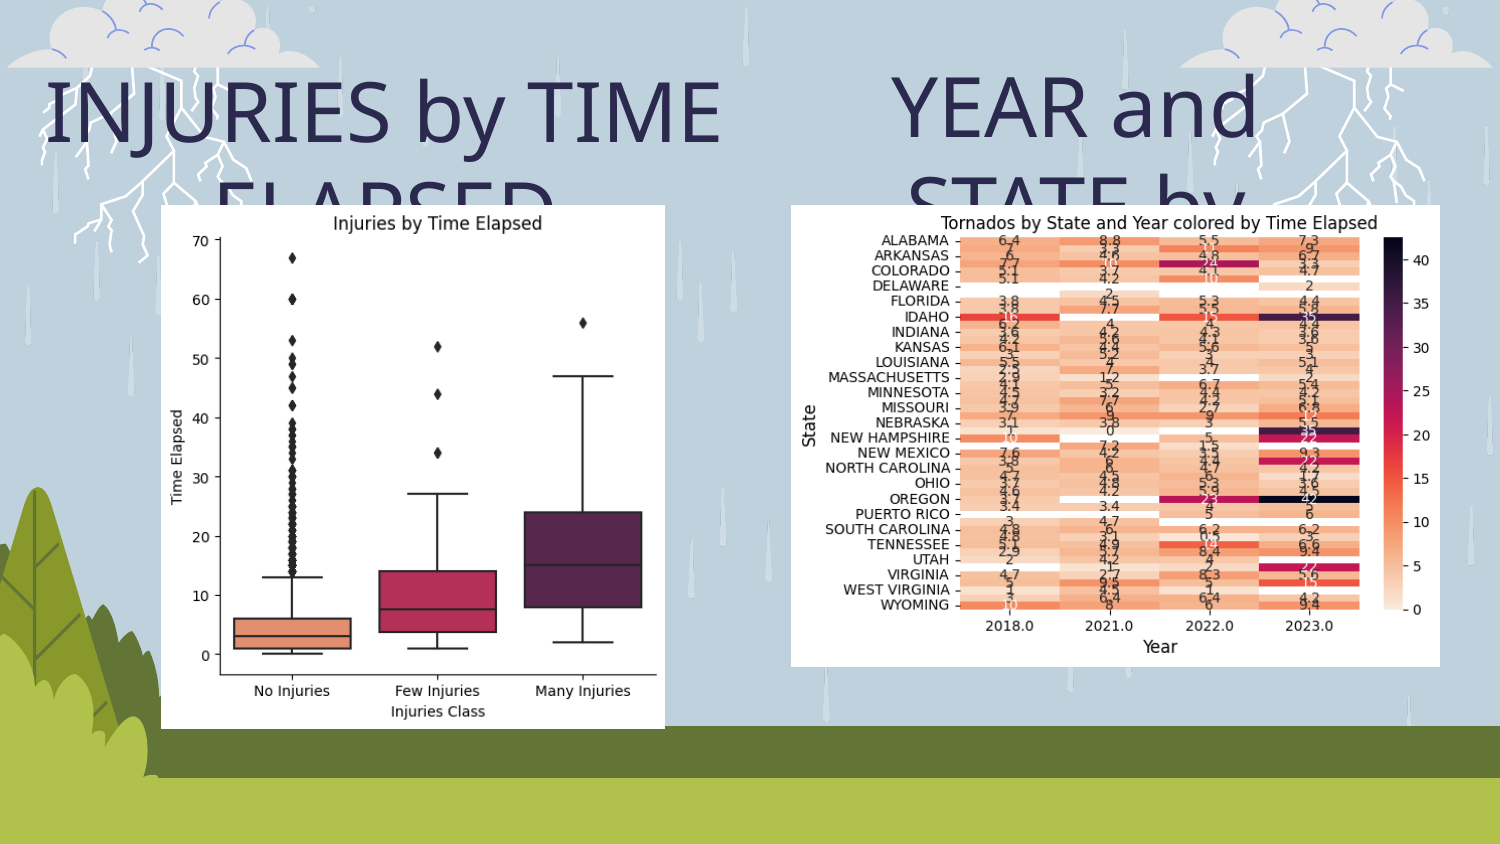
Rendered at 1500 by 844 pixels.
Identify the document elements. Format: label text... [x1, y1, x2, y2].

picture [791, 205, 1440, 667]
title INJURIES by TIME ELAPSED [0, 43, 771, 134]
picture [161, 205, 666, 730]
title YEAR and STATE by TIME ELAPSED [804, 39, 1348, 197]
